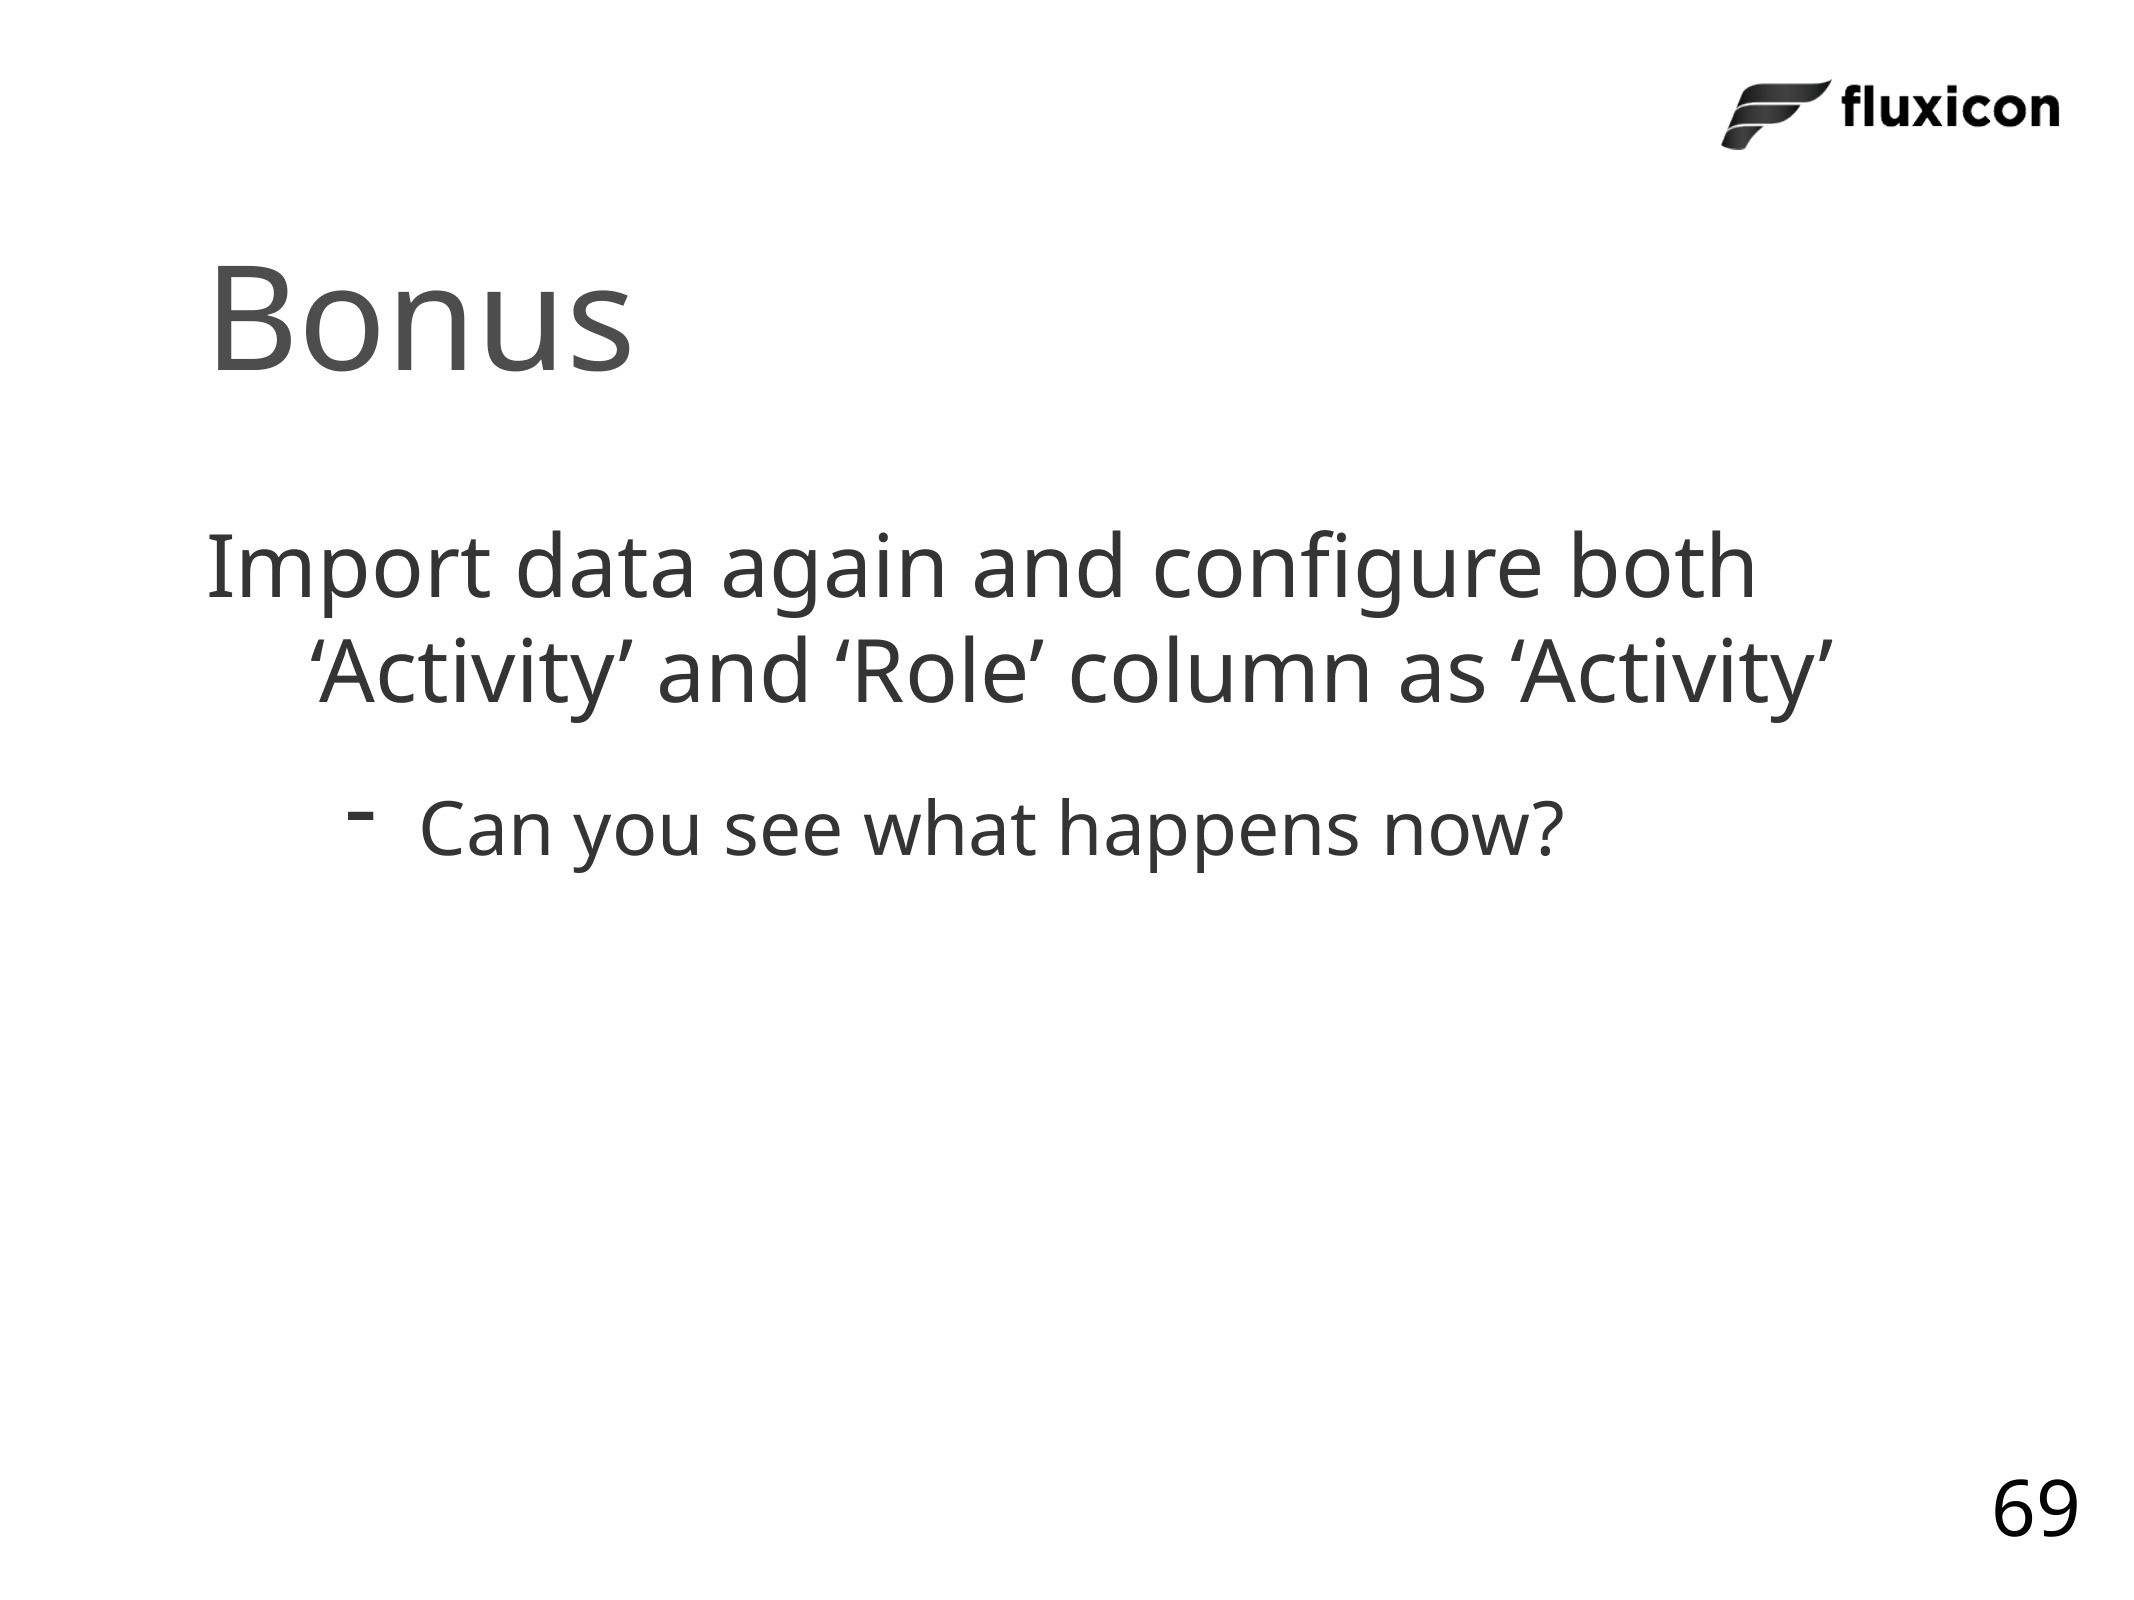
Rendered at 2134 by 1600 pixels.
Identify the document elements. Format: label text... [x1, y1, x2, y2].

title Bonus [197, 208, 1980, 417]
text_box 69 [1976, 1450, 2105, 1573]
picture [1721, 78, 2063, 150]
list Import data again and configure both ‘Activity’ and ‘Role’ column as ‘Activity’ Can you see what happens now? [200, 504, 1963, 1542]
